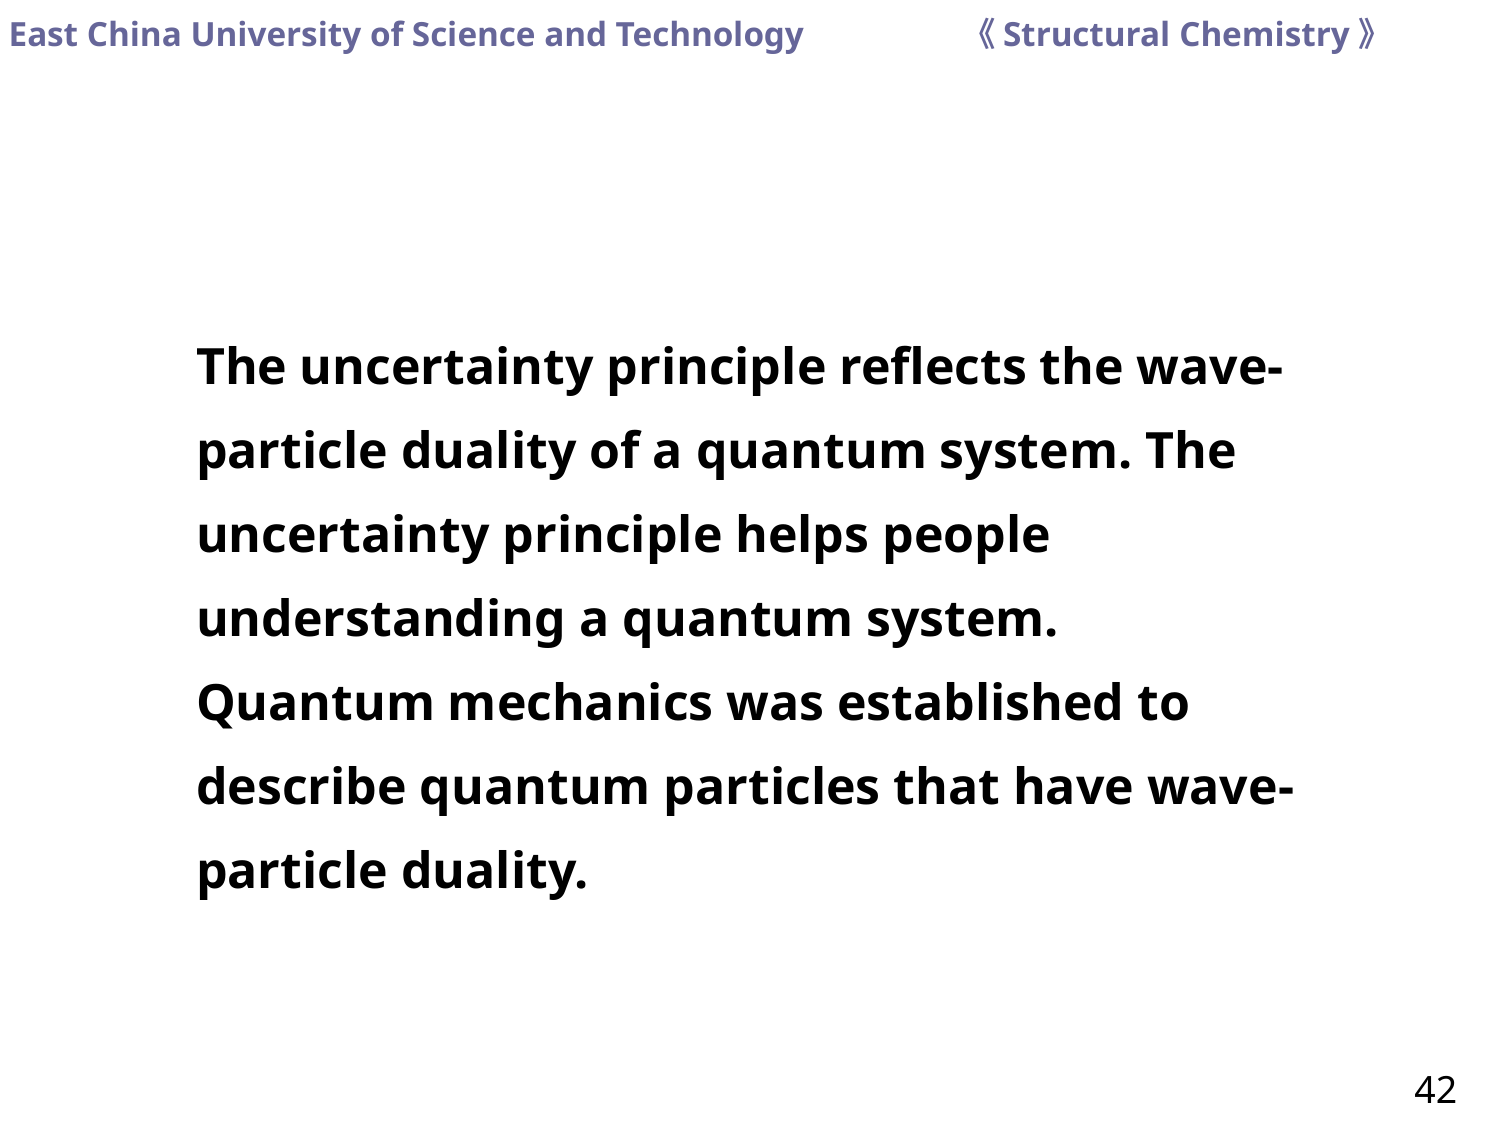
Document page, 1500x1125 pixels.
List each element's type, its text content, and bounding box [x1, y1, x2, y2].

text_box The uncertainty principle reflects the wave-particle duality of a quantum system. The uncertainty principle helps people understanding a quantum system. Quantum mechanics was established to describe quantum particles that have wave-particle duality. [181, 303, 1319, 906]
